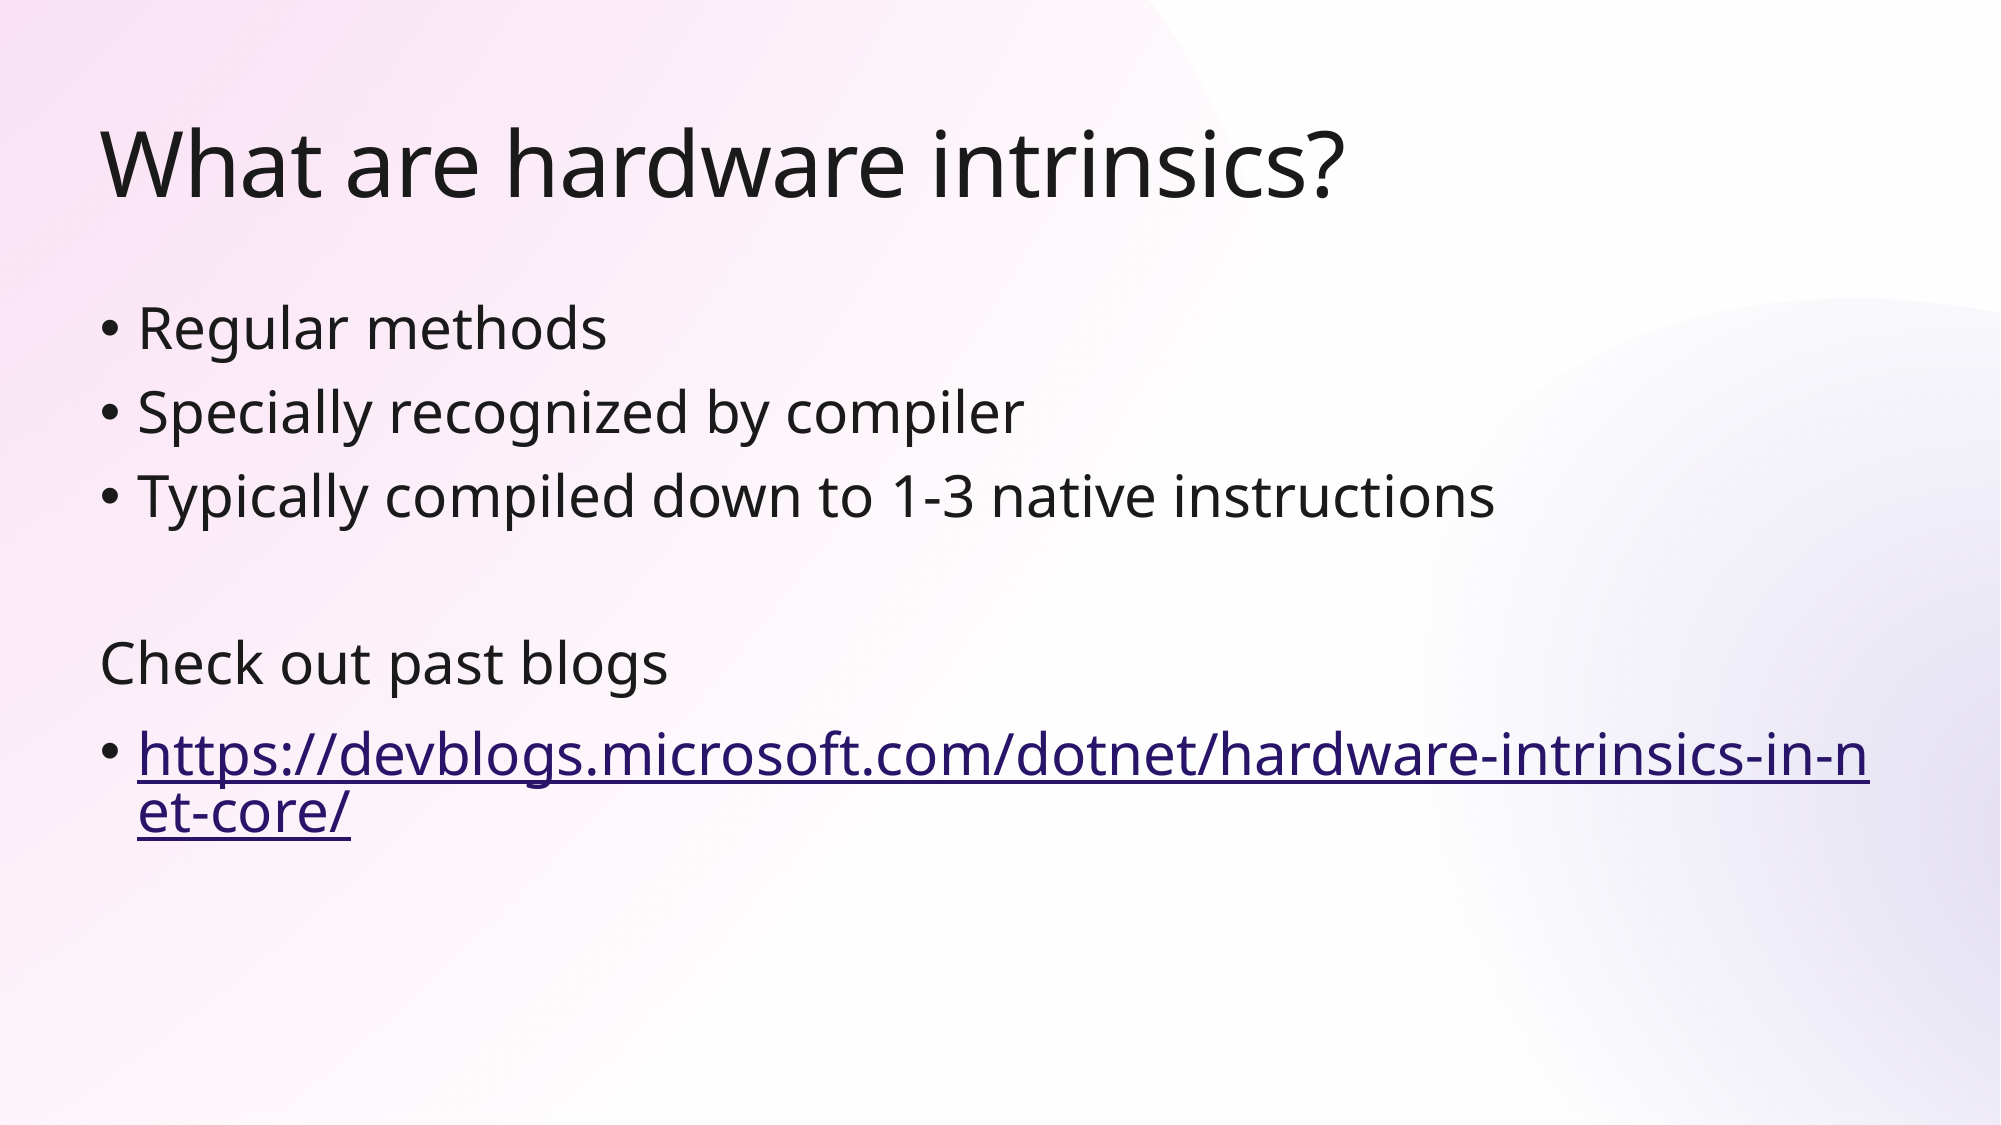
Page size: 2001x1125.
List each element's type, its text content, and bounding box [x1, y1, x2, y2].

title What are hardware intrinsics? [99, 99, 1900, 235]
picture [0, 0, 2001, 1125]
list Regular methods Specially recognized by compiler Typically compiled down to 1-3 native instructions Check out past blogs https://devblogs.microsoft.com/dotnet/hardware-intrinsics-in-net-core/ [99, 299, 1900, 1025]
